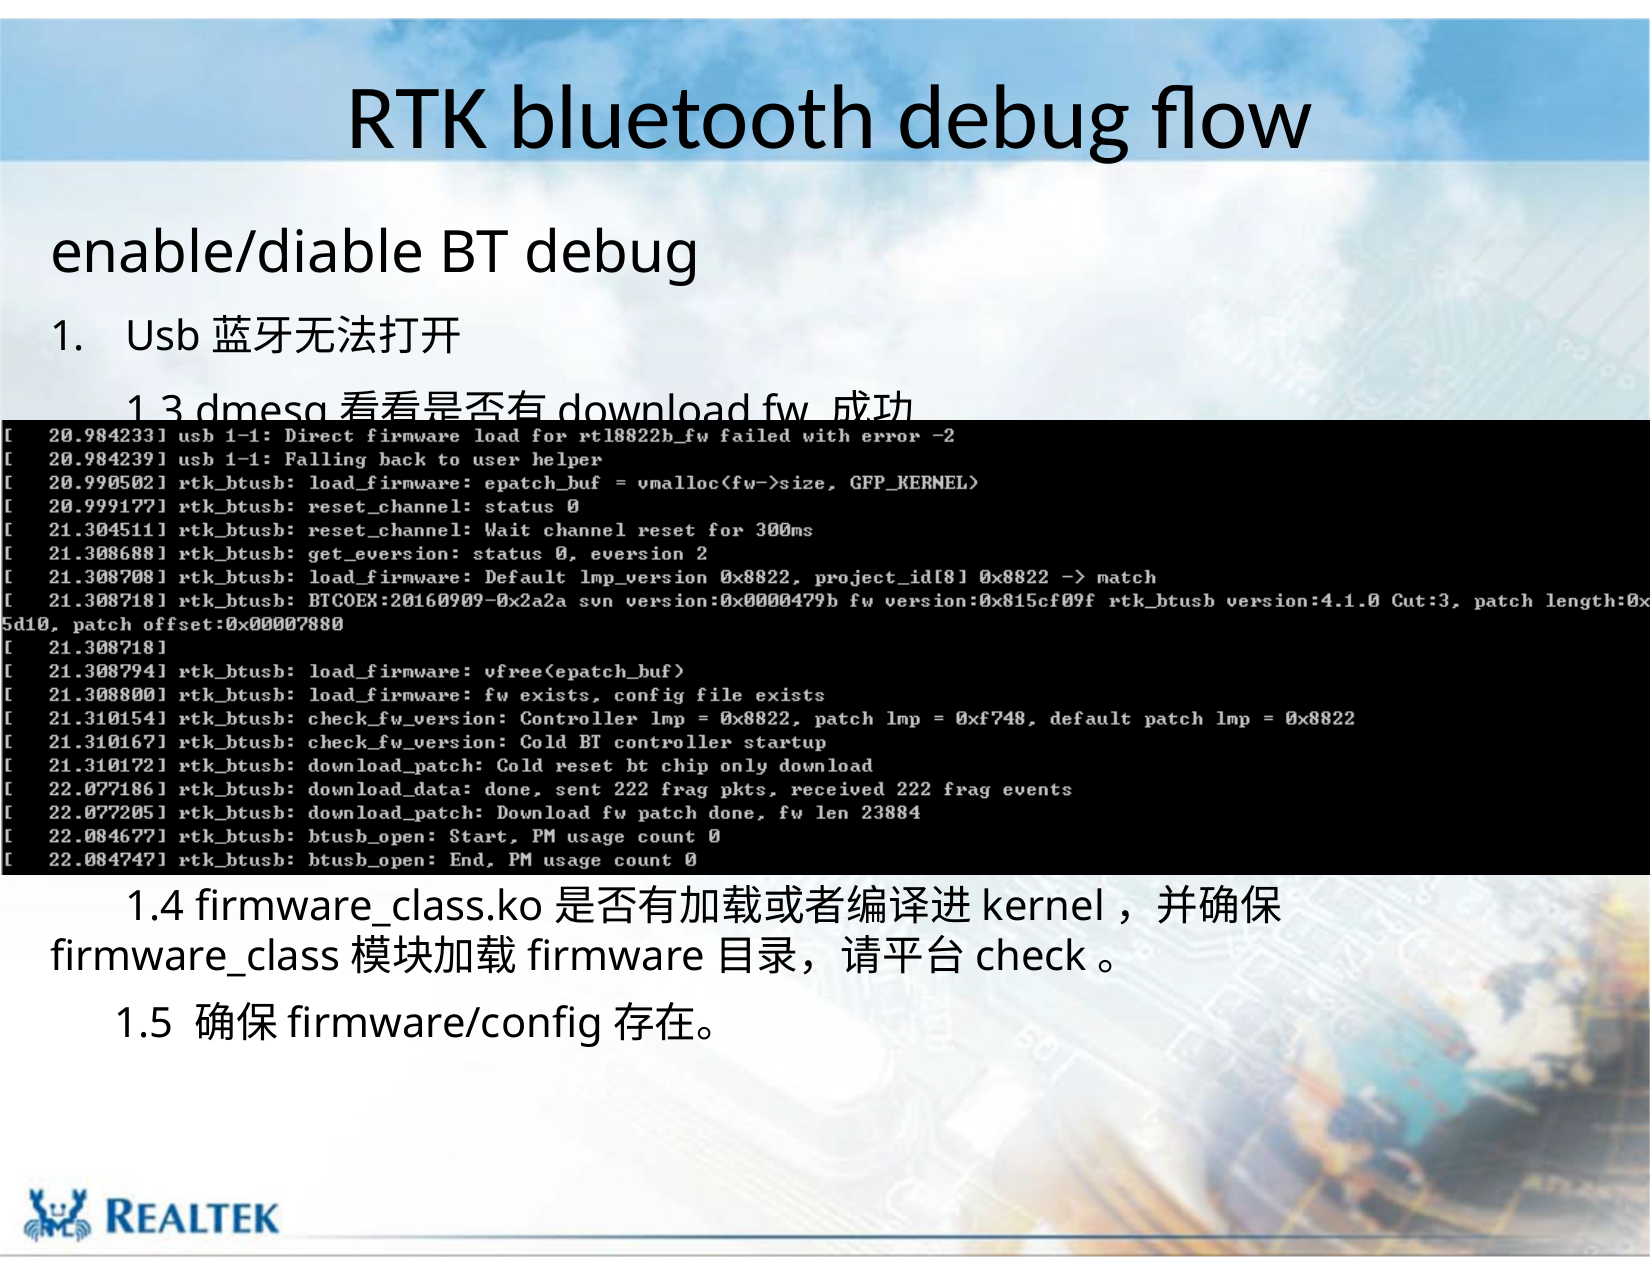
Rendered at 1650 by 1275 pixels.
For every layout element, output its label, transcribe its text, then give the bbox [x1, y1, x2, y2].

picture [0, 18, 1650, 1257]
title RTK bluetooth debug flow [37, 2, 1624, 110]
list enable/diable BT debug Usb蓝牙无法打开 1.3 dmesg看看是否有download fw 成功 1.4 firmware_class.ko是否有加载或者编译进kernel，并确保firmware_class模块加载firmware目录，请平台check。 1.5 确保firmware/config存在。 [50, 109, 1530, 160]
